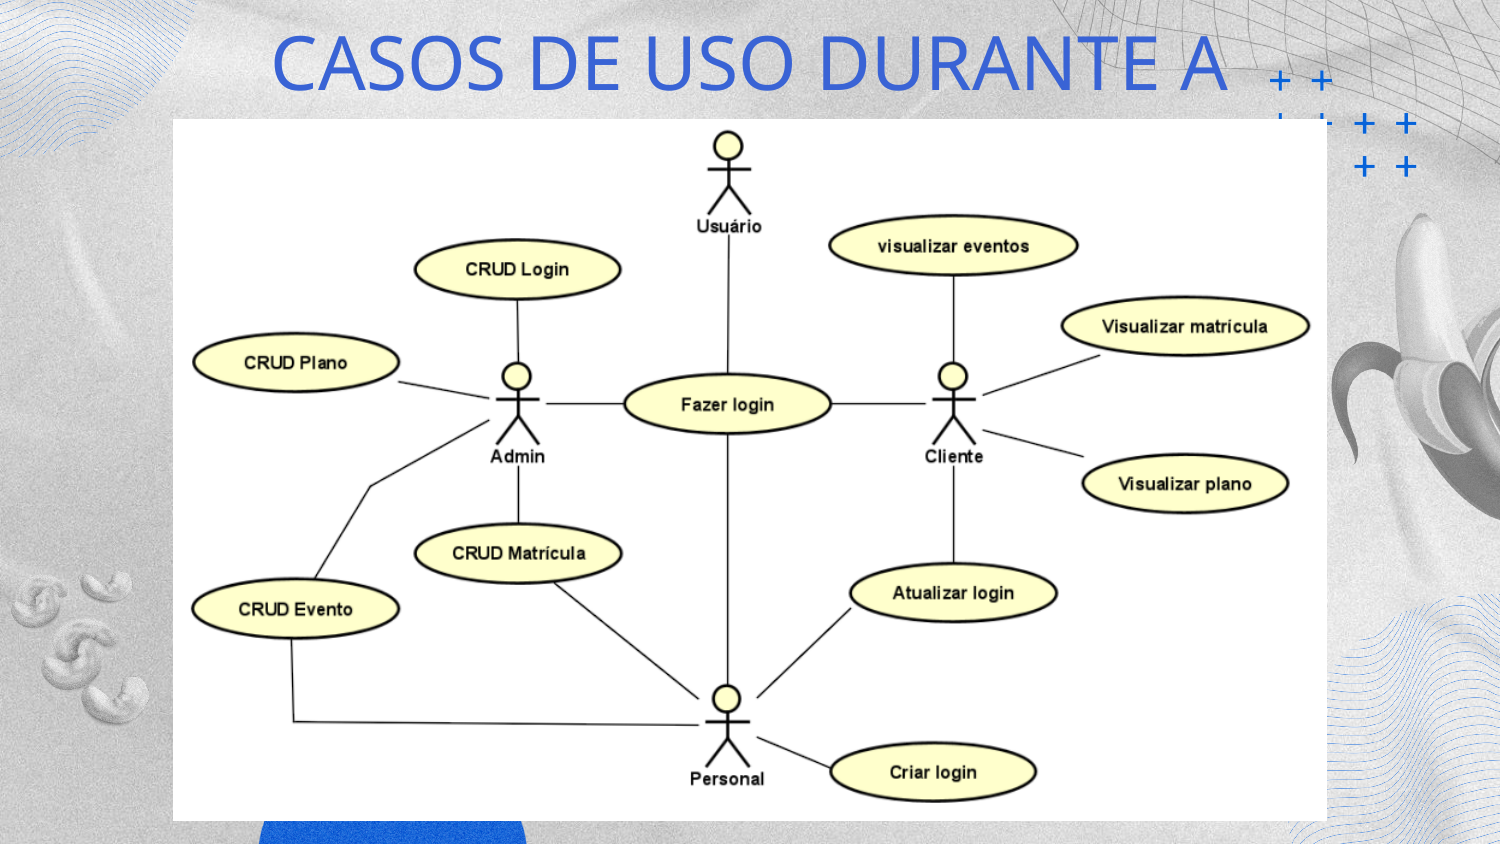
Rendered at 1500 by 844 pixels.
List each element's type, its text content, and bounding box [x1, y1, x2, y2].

title CASOS DE USO DURANTE A MODELAGEM [118, 0, 1382, 94]
picture [0, 0, 1500, 844]
